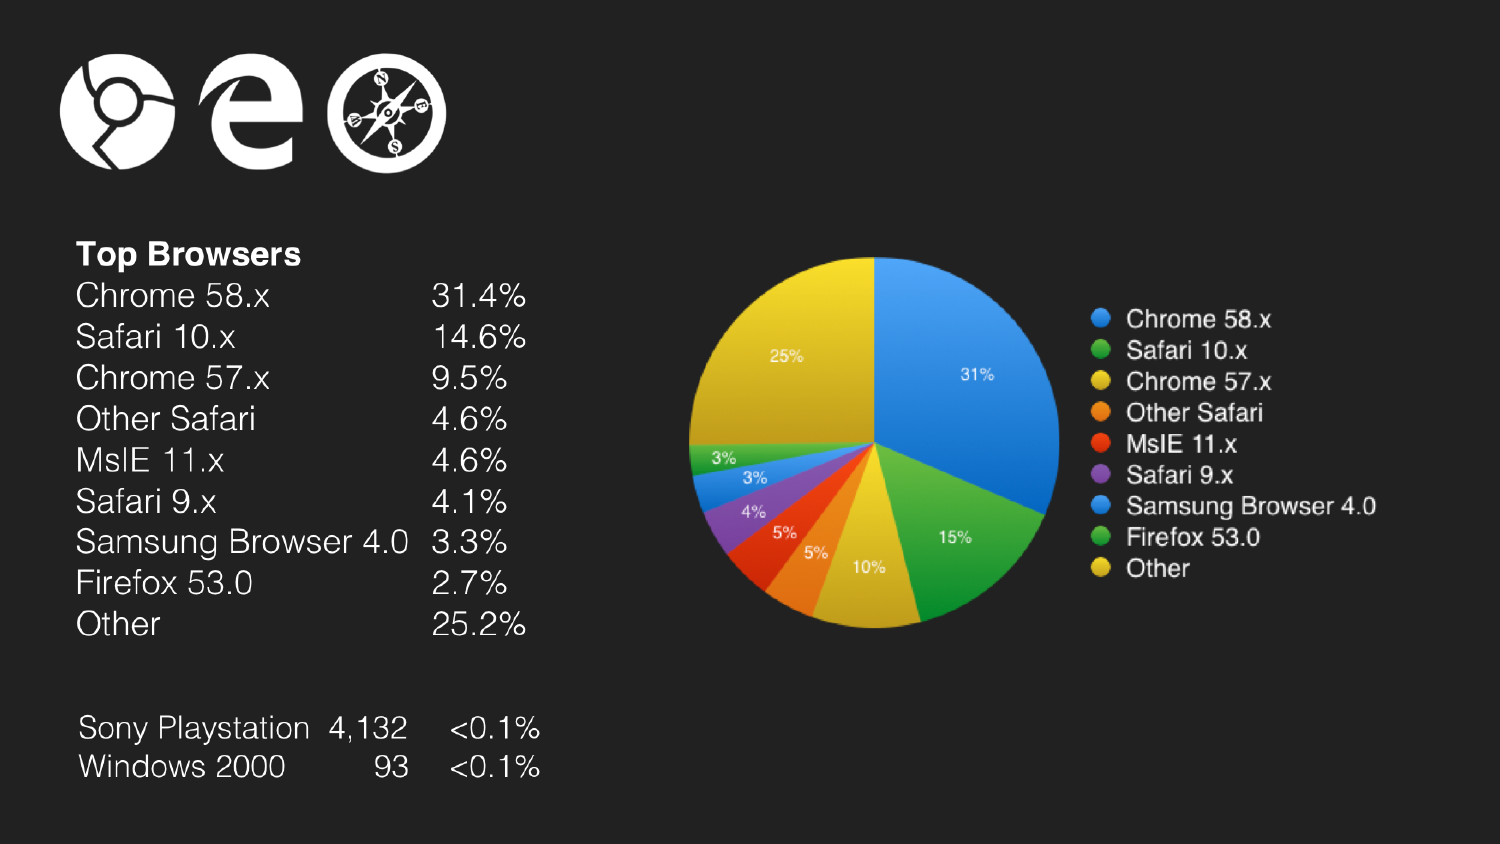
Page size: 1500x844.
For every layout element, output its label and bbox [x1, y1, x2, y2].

picture [32, 211, 1400, 805]
picture [24, 24, 490, 186]
